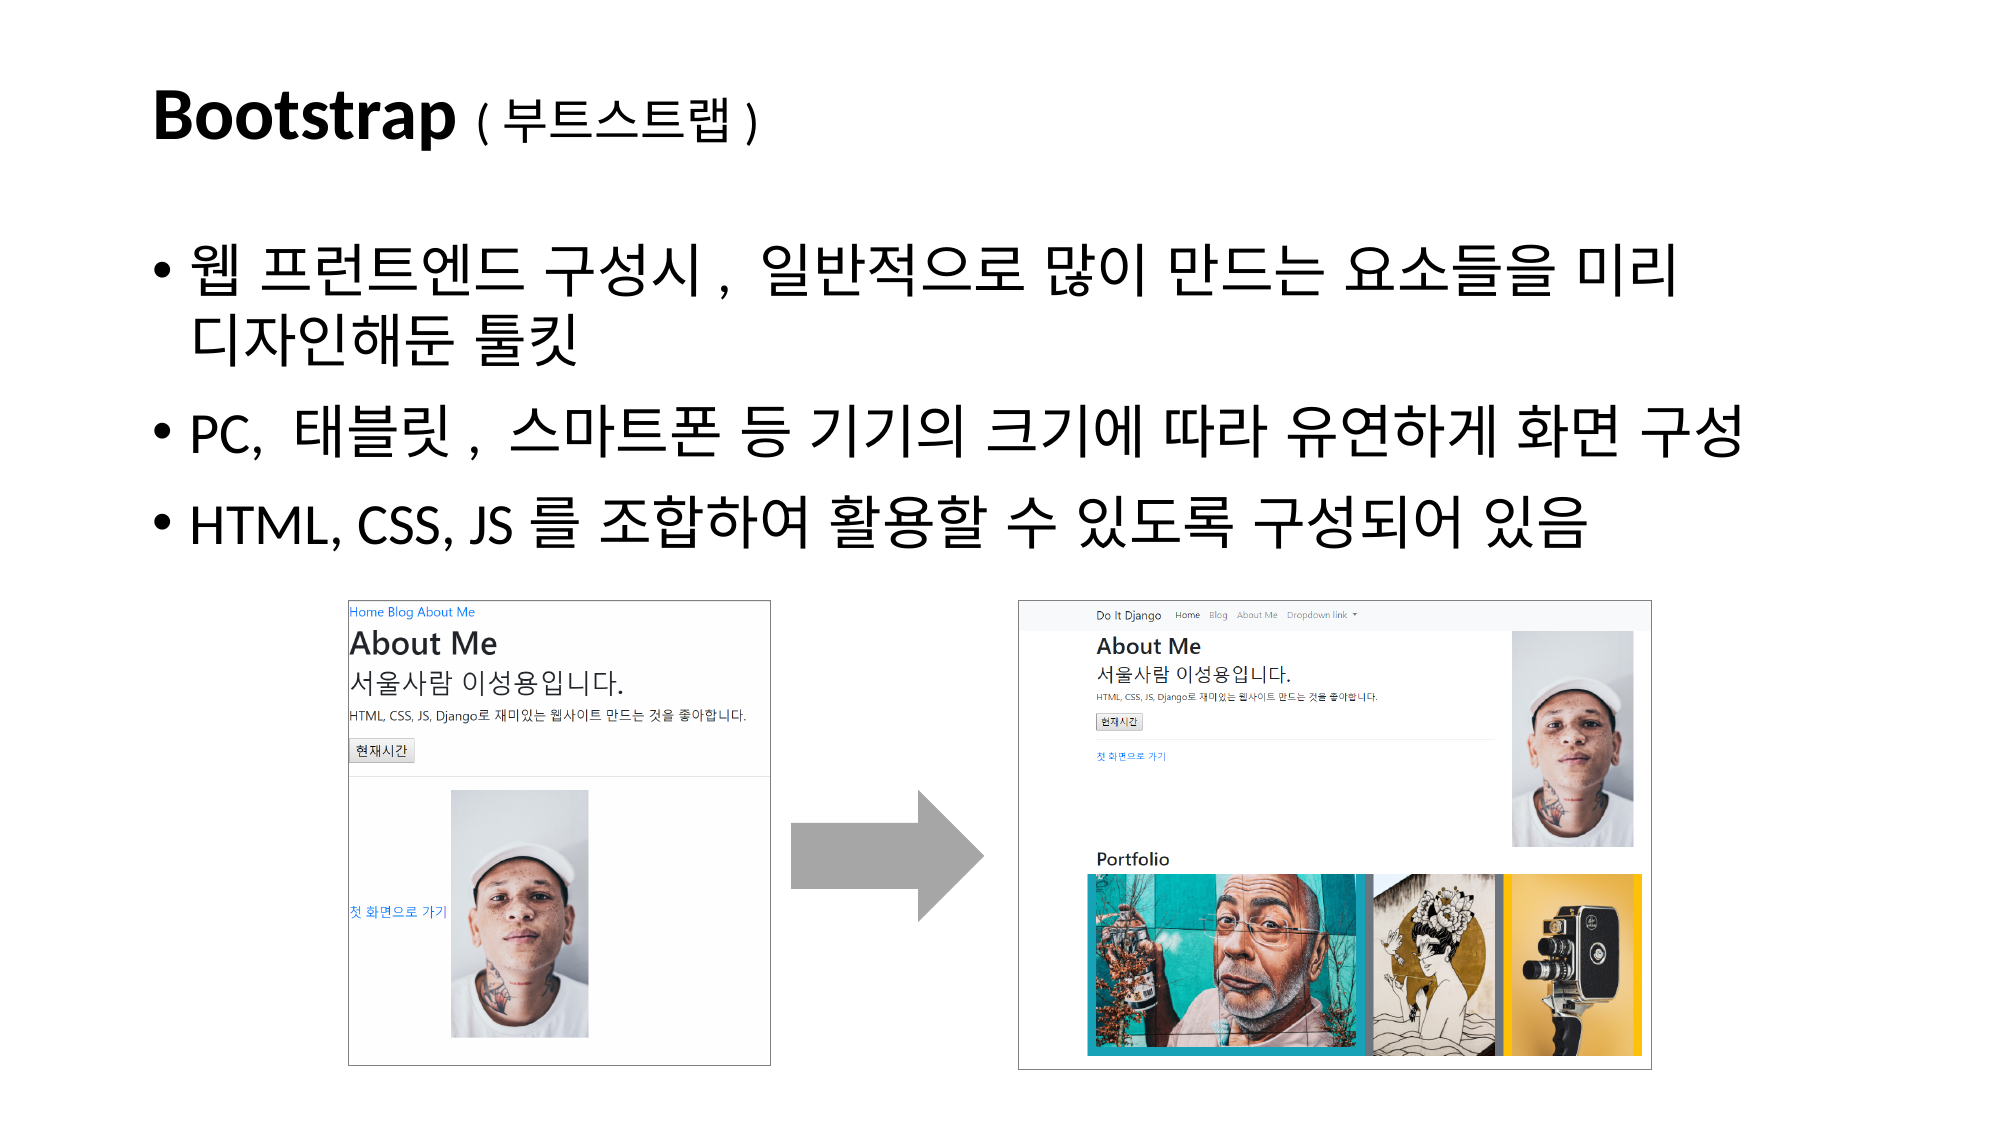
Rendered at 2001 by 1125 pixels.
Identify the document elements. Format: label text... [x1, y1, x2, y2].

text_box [347, 600, 1652, 1070]
list 웹 프런트엔드 구성시, 일반적으로 많이 만드는 요소들을 미리 디자인해둔 툴킷 PC, 태블릿, 스마트폰 등 기기의 크기에 따라 유연하게 화면 구성 HTML, CSS, JS를 조합하여 활용할 수 있도록 구성되어 있음 [137, 227, 1863, 1014]
title Bootstrap (부트스트랩) [137, 59, 1863, 172]
